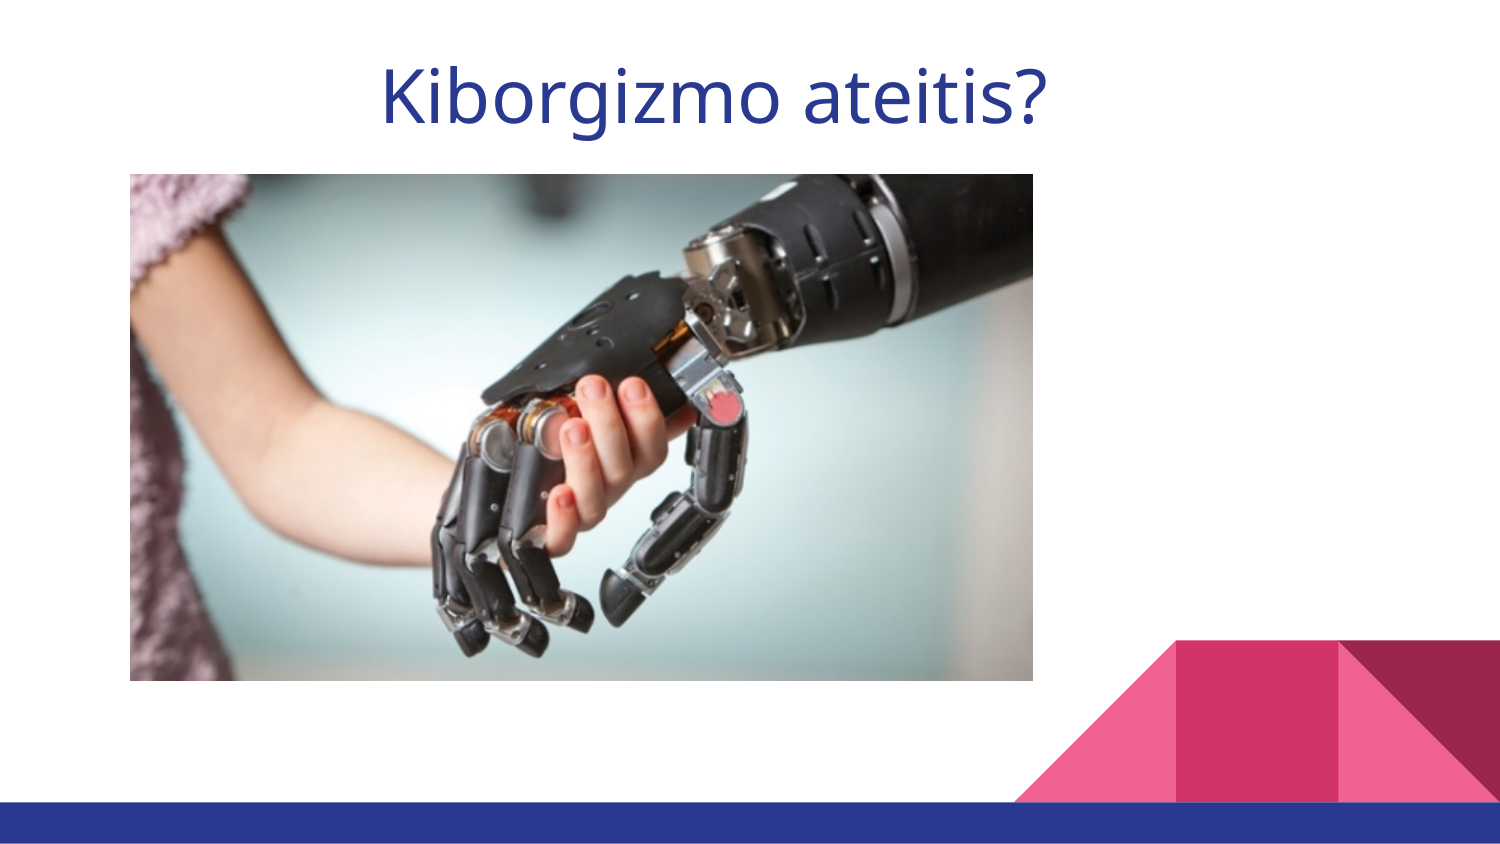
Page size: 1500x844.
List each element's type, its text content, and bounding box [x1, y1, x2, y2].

picture [130, 174, 1033, 682]
title Kiborgizmo ateitis? [364, 33, 1258, 133]
